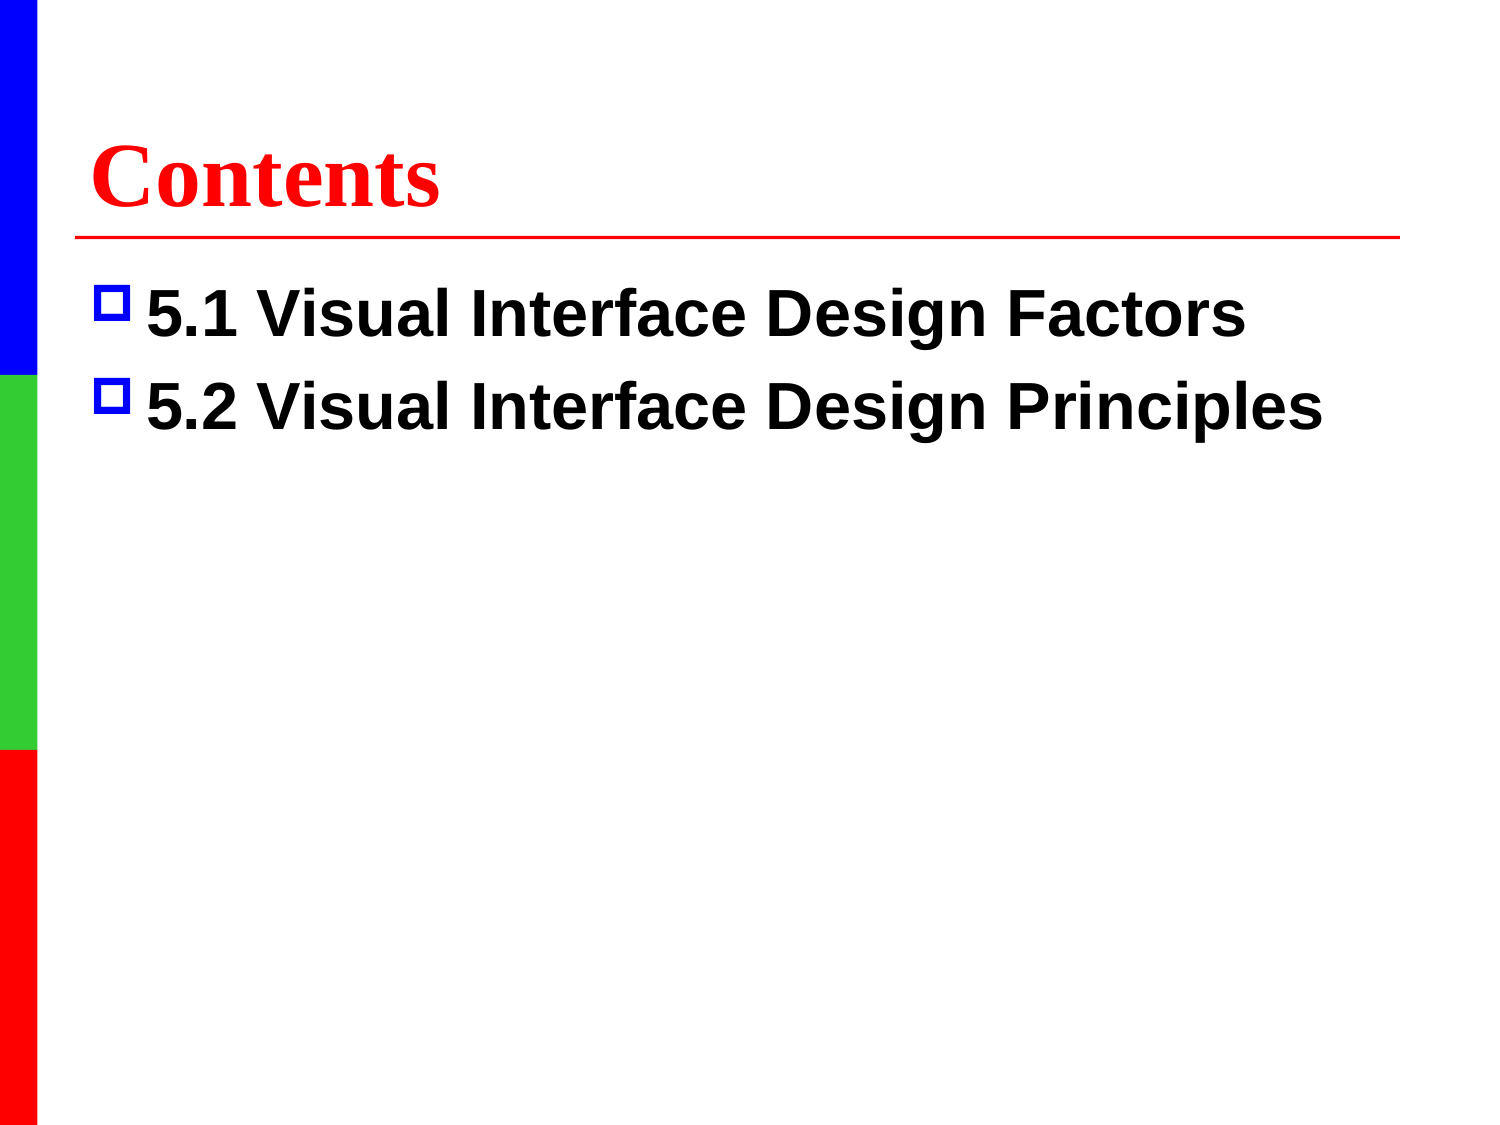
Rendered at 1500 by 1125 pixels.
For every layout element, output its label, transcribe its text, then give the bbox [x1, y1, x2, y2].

title Contents [74, 45, 1426, 233]
list 5.1 Visual Interface Design Factors 5.2 Visual Interface Design Principles [74, 262, 1426, 1006]
